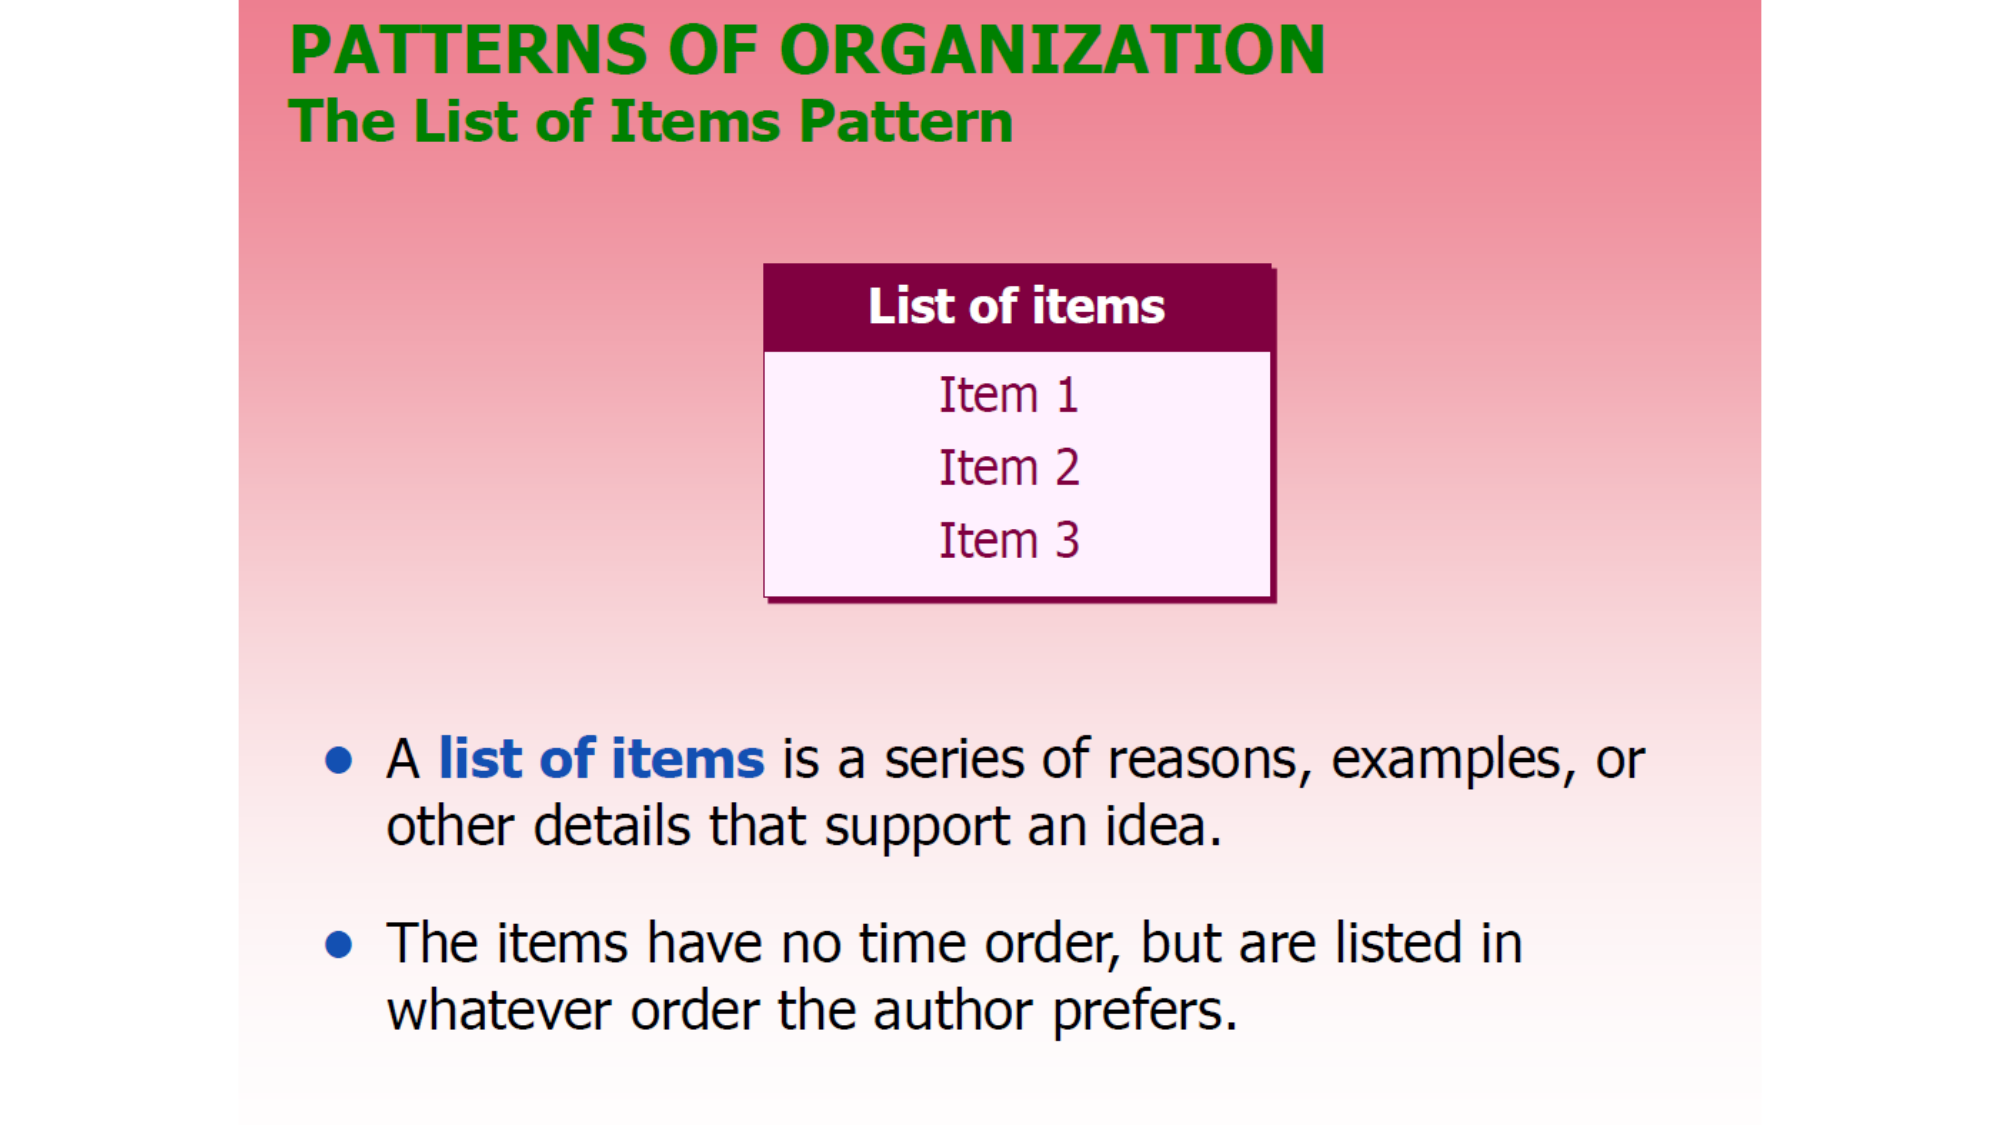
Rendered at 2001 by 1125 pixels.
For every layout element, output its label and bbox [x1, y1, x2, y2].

picture [238, 0, 1762, 1125]
